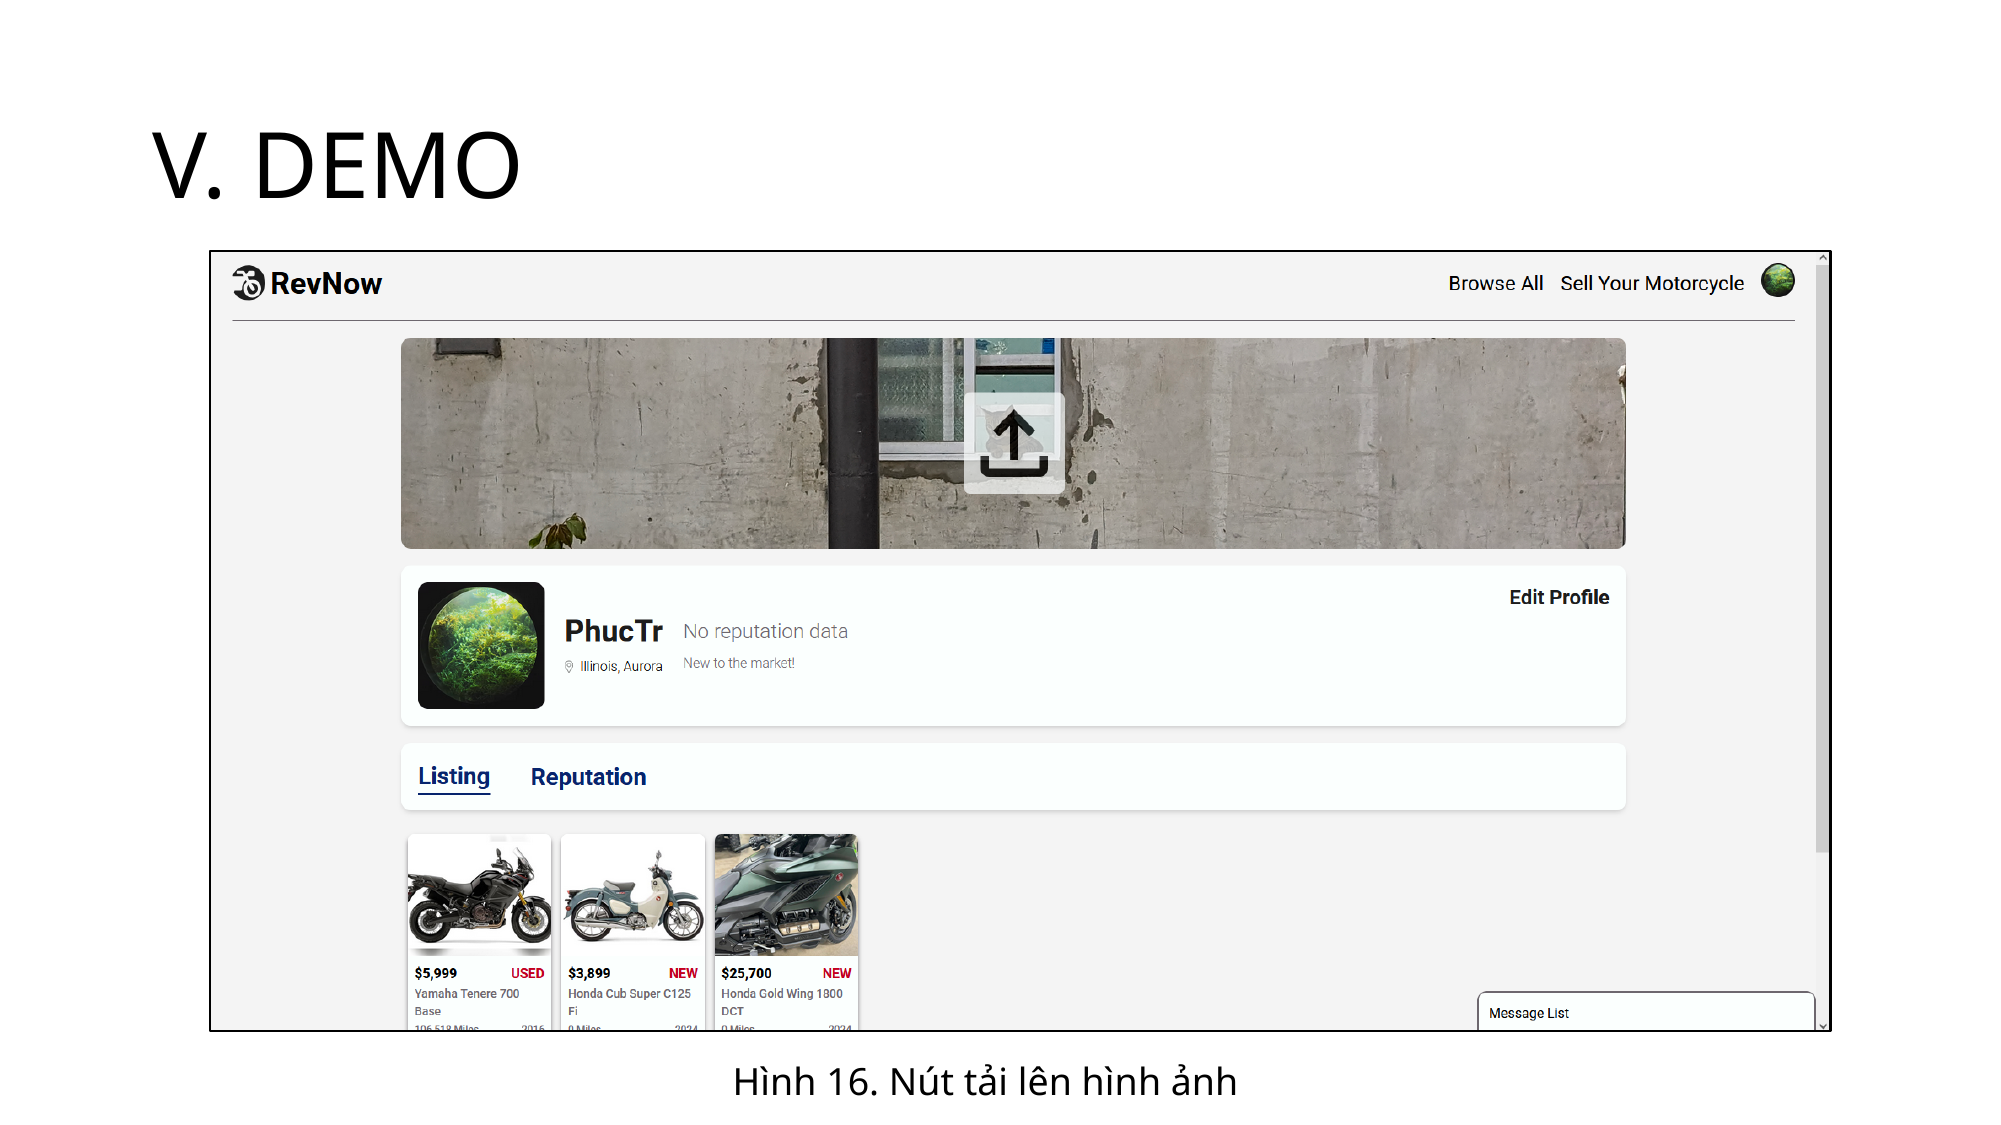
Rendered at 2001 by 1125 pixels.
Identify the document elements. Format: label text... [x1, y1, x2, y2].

text_box Hình 16. Nút tải lên hình ảnh [174, 1050, 1797, 1111]
picture [210, 251, 1830, 1031]
title V. DEMO [137, 59, 1863, 278]
